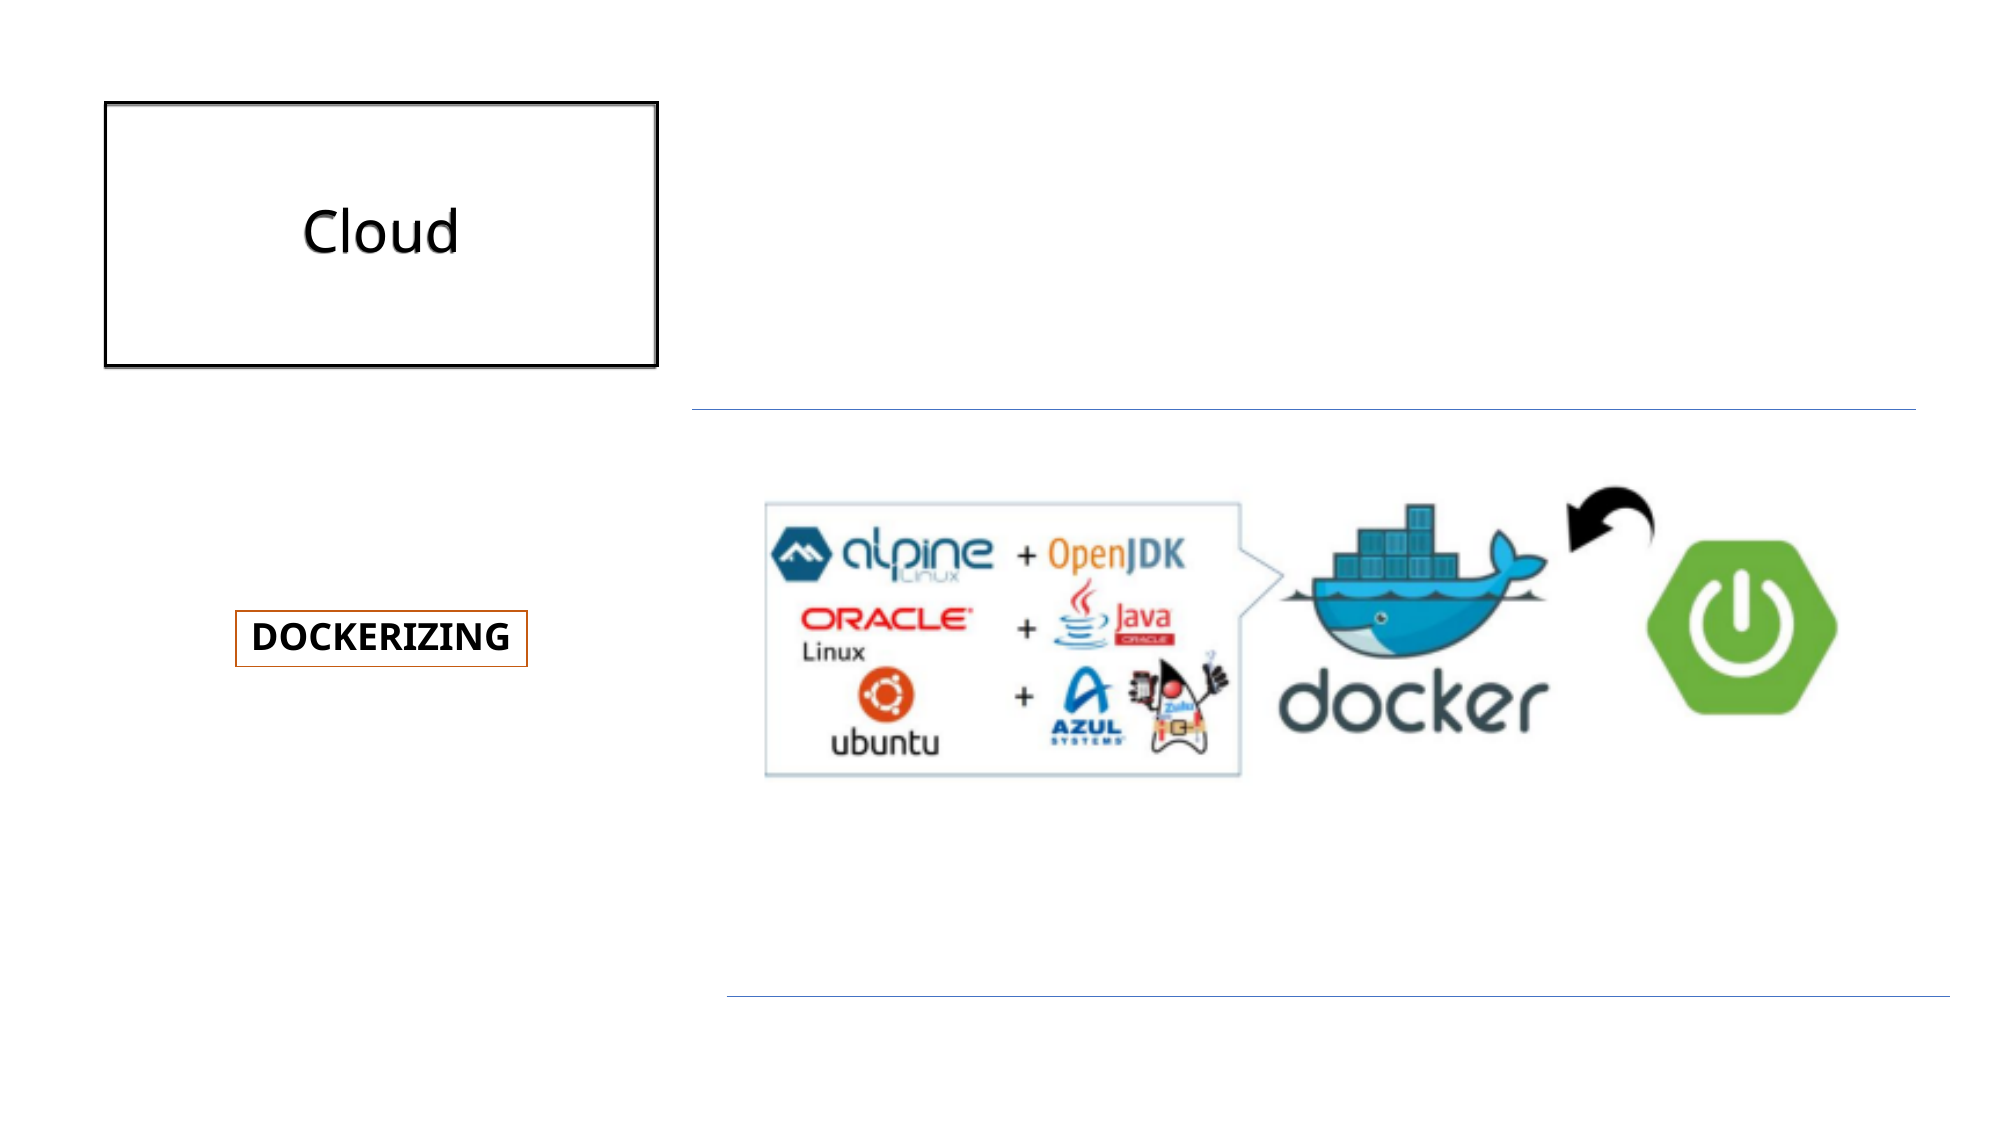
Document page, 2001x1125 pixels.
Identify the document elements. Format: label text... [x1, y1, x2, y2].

text_box DOCKERIZING [235, 610, 527, 667]
text_box Cloud [105, 102, 658, 366]
picture [726, 443, 1895, 820]
